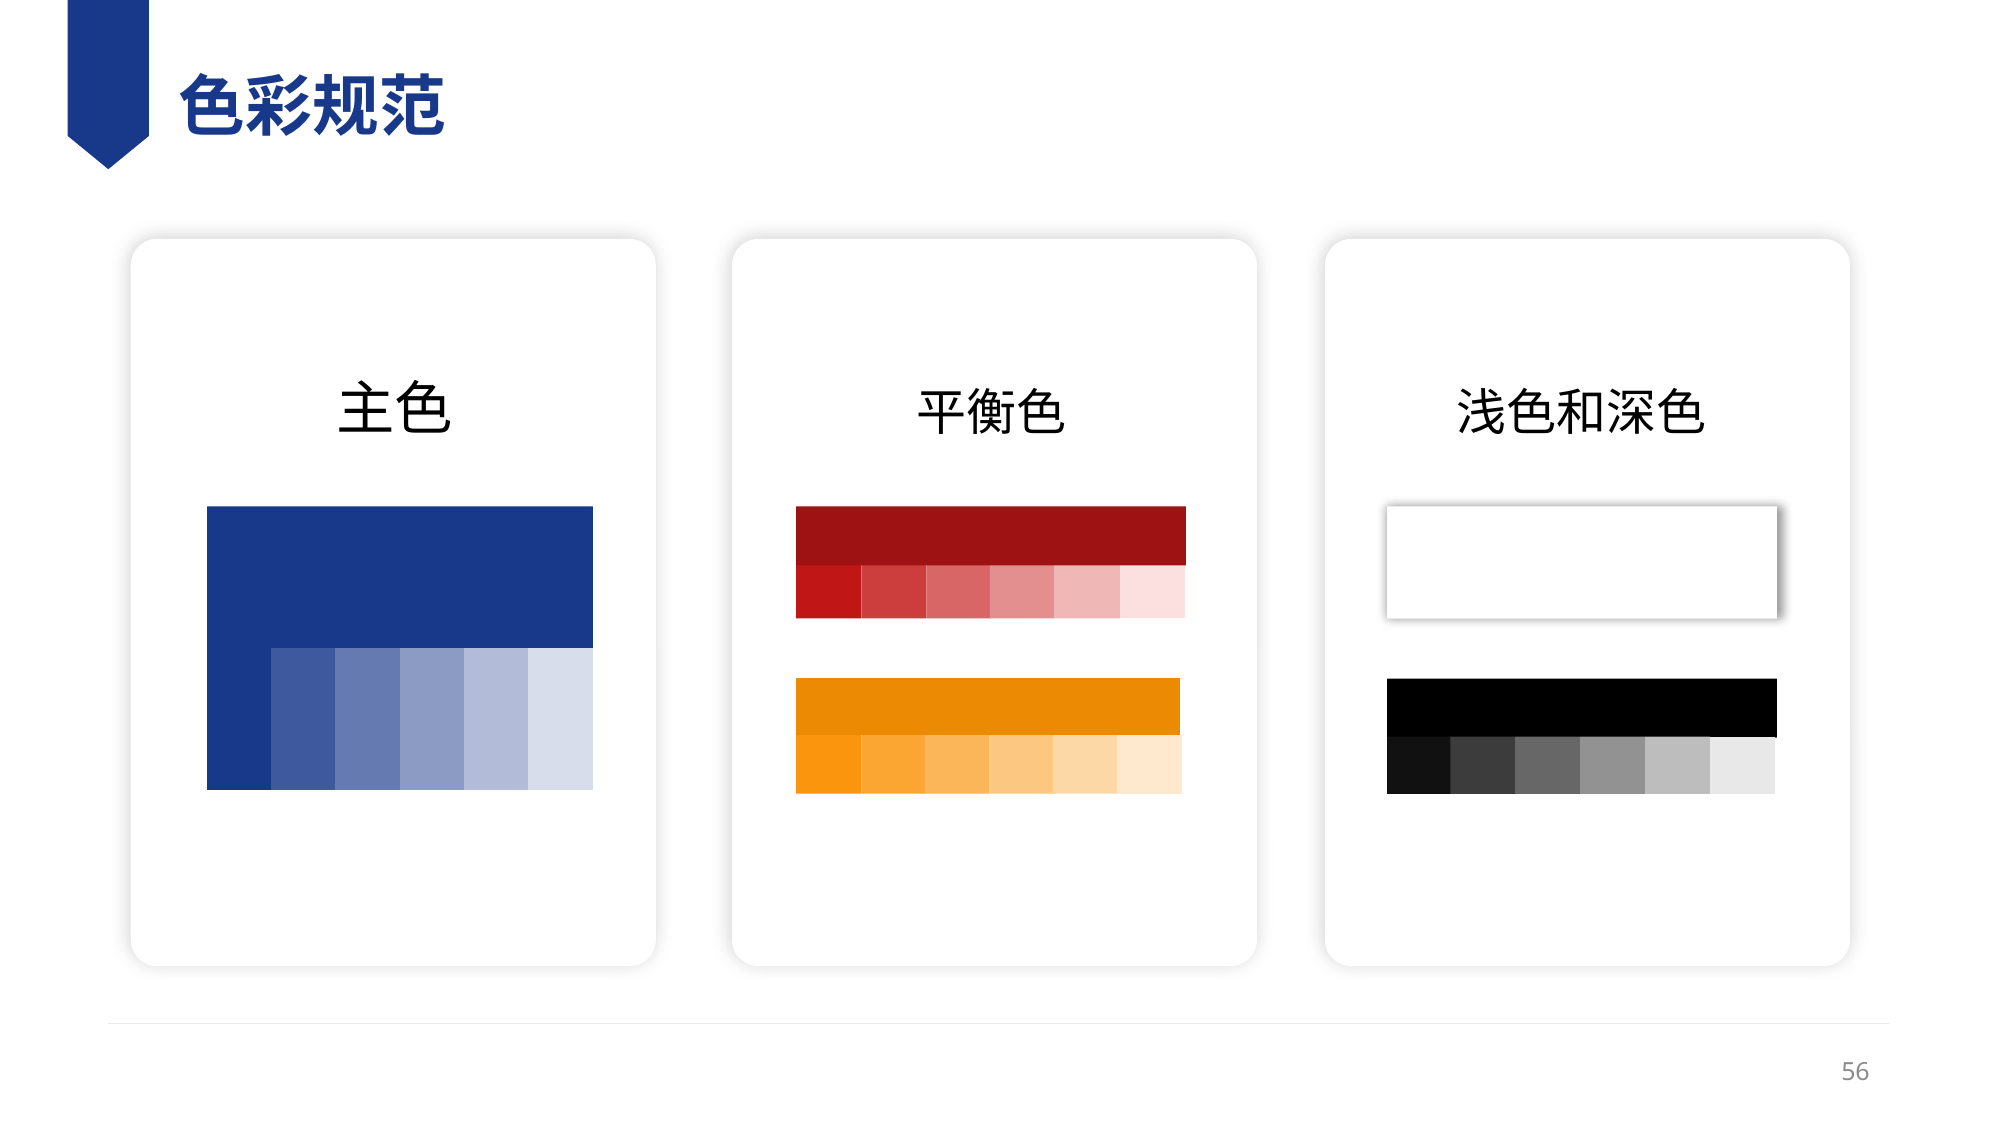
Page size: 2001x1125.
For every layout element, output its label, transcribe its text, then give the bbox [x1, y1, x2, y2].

text_box [730, 237, 1259, 968]
text_box [795, 566, 860, 619]
text_box [860, 566, 925, 619]
text_box [795, 505, 1187, 566]
text_box [1054, 566, 1119, 619]
text_box [1119, 566, 1186, 619]
text_box 浅色和深色 [1442, 354, 1722, 448]
text_box [795, 736, 860, 795]
text_box [1116, 734, 1183, 795]
text_box [206, 505, 594, 649]
text_box 主色 [321, 342, 479, 527]
text_box [1323, 237, 1852, 968]
text_box [989, 736, 1052, 795]
text_box [860, 736, 924, 795]
slide_number 56 [1434, 1042, 1885, 1103]
text_box 平衡色 [901, 354, 1081, 448]
text_box [989, 566, 1054, 619]
text_box [795, 677, 1181, 736]
text_box [924, 736, 989, 795]
text_box [1386, 505, 1778, 620]
text_box [129, 237, 657, 968]
title 色彩规范 [178, 39, 1519, 169]
text_box [1052, 736, 1116, 795]
text_box [925, 566, 989, 619]
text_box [1387, 678, 1777, 794]
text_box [206, 647, 593, 790]
